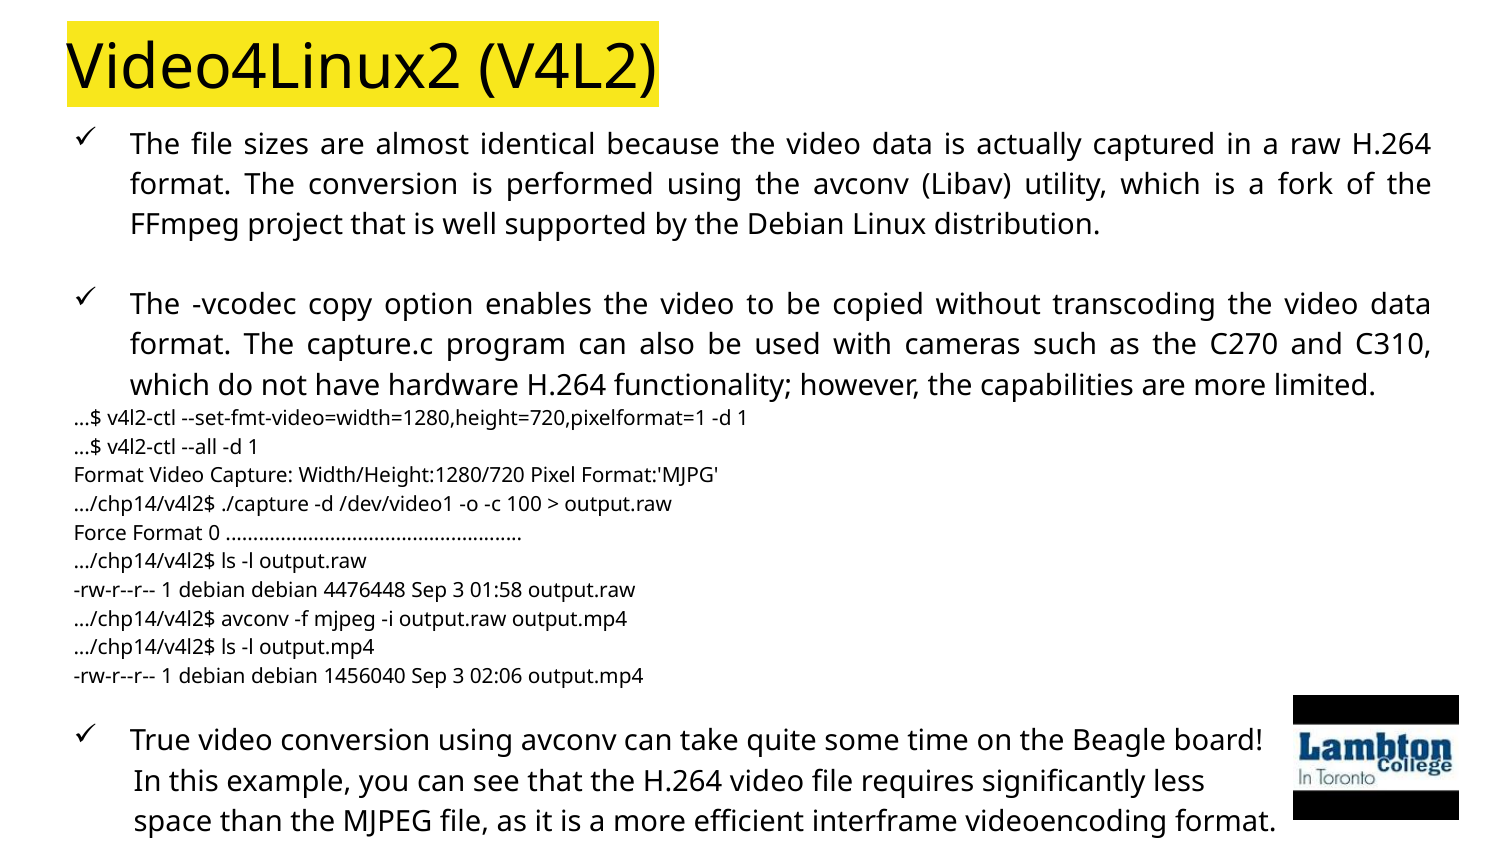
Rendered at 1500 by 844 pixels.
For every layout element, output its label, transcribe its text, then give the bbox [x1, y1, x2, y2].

picture [1293, 694, 1459, 820]
title Video4Linux2 (V4L2) [51, 10, 1450, 105]
list The file sizes are almost identical because the video data is actually captured in a raw H.264 format. The conversion is performed using the avconv (Libav) utility, which is a fork of the FFmpeg project that is well supported by the Debian Linux distribution. The -vcodec copy option enables the video to be copied without transcoding the video data format. The capture.c program can also be used with cameras such as the C270 and C310, which do not have hardware H.264 functionality; however, the capabilities are more limited. ...$ v4l2-ctl --set-fmt-video=width=1280,height=720,pixelformat=1 -d 1 ...$ v4l2-ctl --all -d 1 Format Video Capture: Width/Height:1280/720 Pixel Format:'MJPG' .../chp14/v4l2$ ./capture -d /dev/video1 -o -c 100 > output.raw Force Format 0 ...................................................... .../chp14/v4l2$ ls -l output.raw -rw-r--r-- 1 debian debian 4476448 Sep 3 01:58 output.raw .../chp14/v4l2$ avconv -f mjpeg -i output.raw output.mp4 .../chp14/v4l2$ ls -l output.mp4 -rw-r--r-- 1 debian debian 1456040 Sep 3 02:06 output.mp4 True video conversion using avconv can take quite some time on the Beagle board! In this example, you can see that the H.264 video file requires significantly less space than the MJPEG file, as it is a more efficient interframe videoencoding format. [39, 104, 1449, 805]
